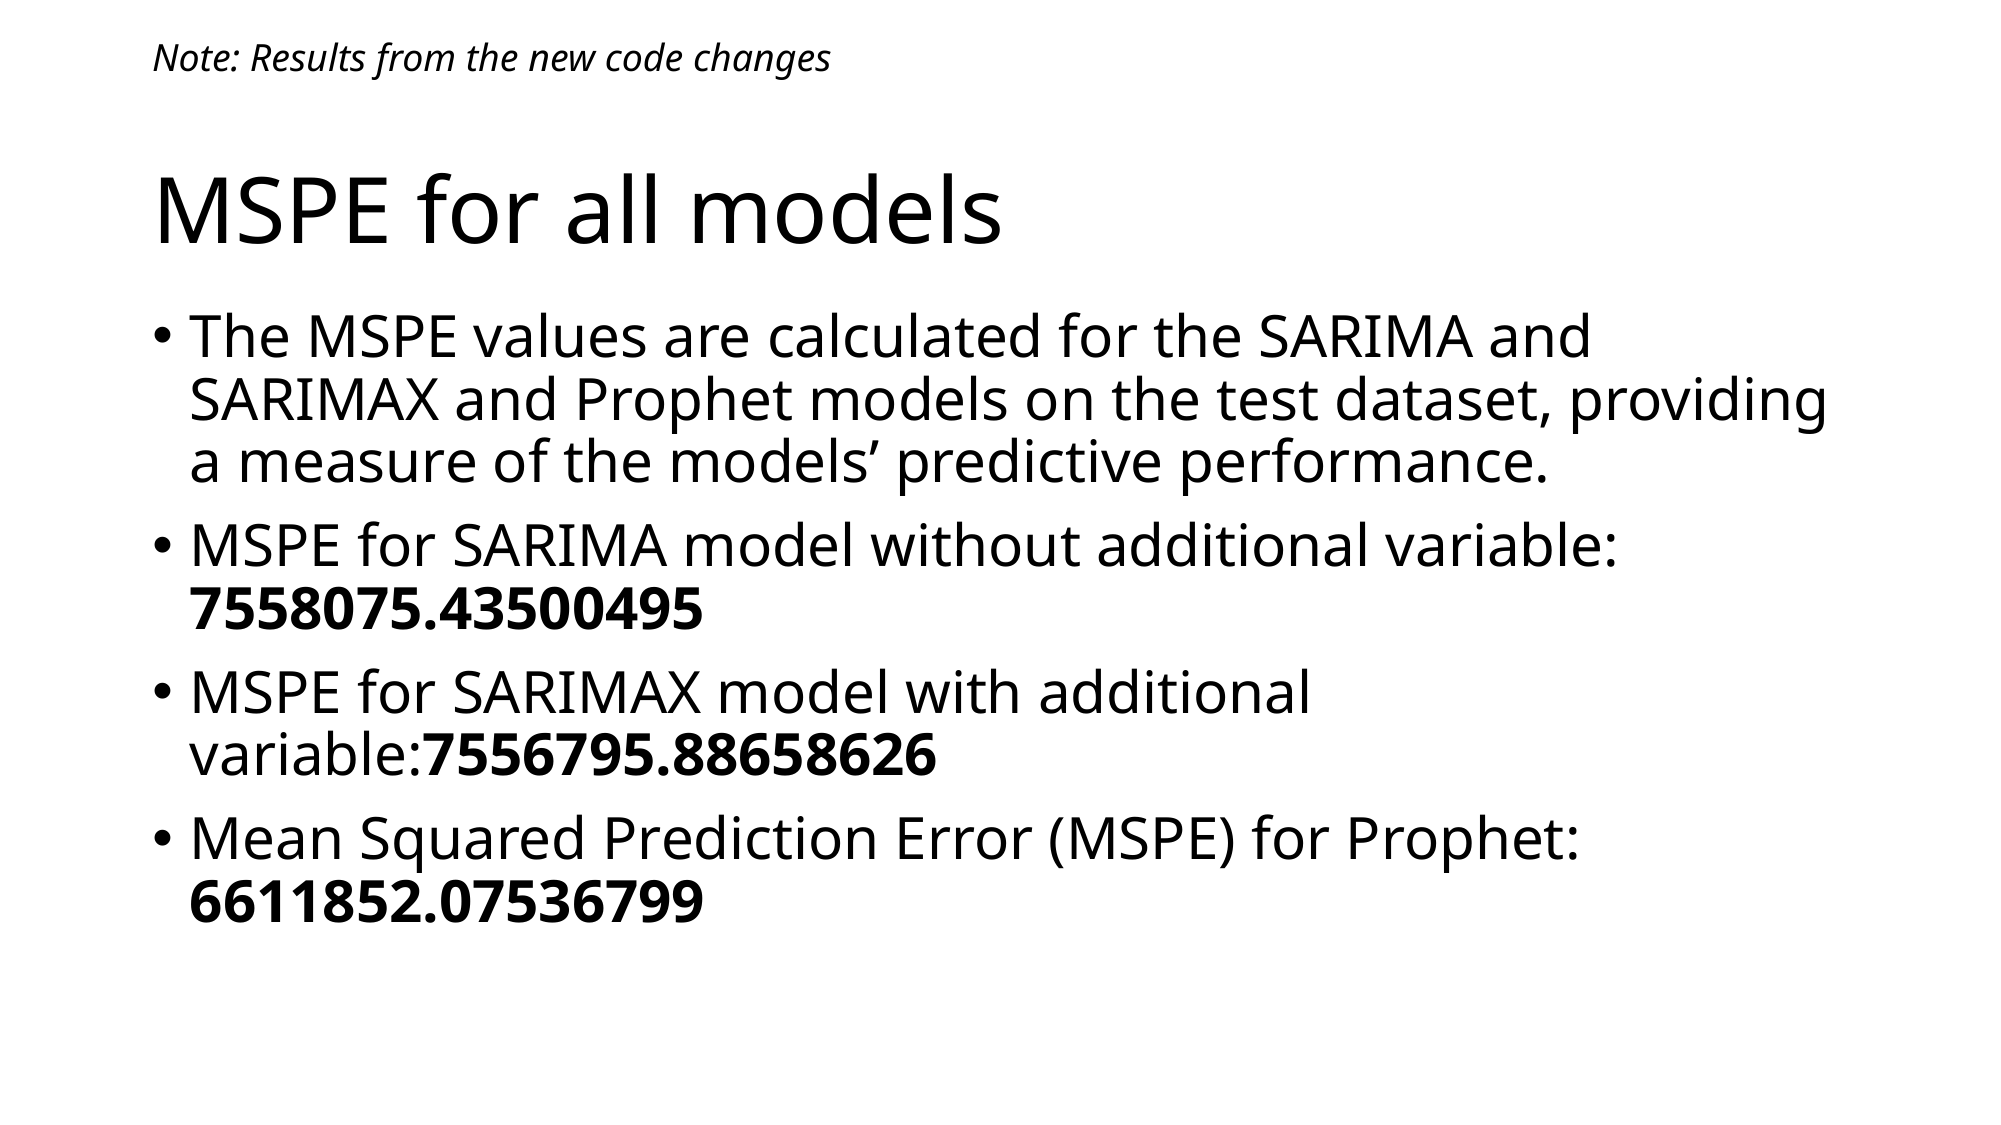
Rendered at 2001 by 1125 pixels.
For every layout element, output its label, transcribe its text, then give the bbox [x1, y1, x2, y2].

text_box Note: Results from the new code changes [137, 26, 878, 132]
list The MSPE values are calculated for the SARIMA and SARIMAX and Prophet models on the test dataset, providing a measure of the models’ predictive performance. MSPE for SARIMA model without additional variable: 7558075.43500495 MSPE for SARIMAX model with additional variable:7556795.88658626 Mean Squared Prediction Error (MSPE) for Prophet: 6611852.07536799 [137, 299, 1863, 1014]
title MSPE for all models [137, 104, 1863, 299]
